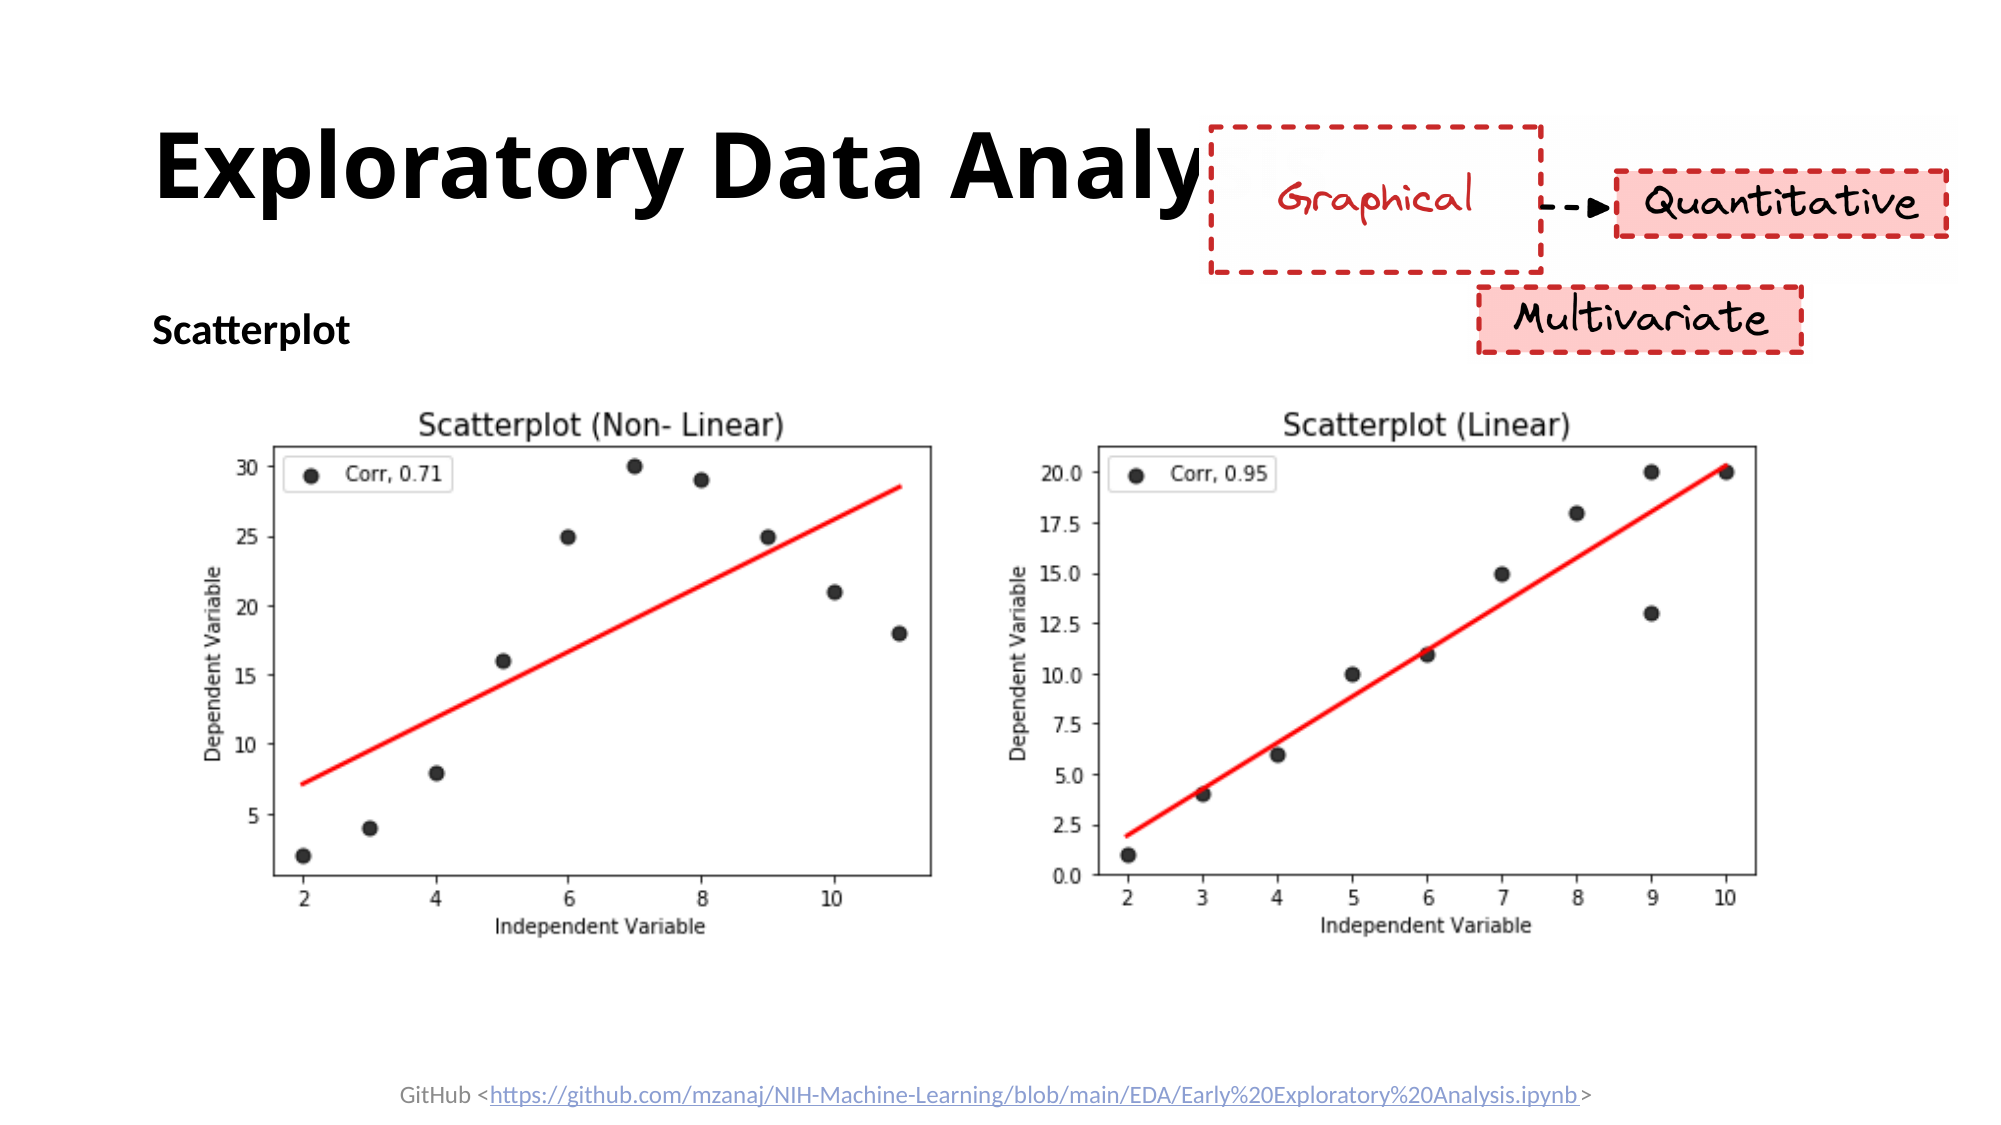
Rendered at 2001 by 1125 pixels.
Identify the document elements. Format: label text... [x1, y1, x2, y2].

picture [1199, 115, 1958, 364]
picture [193, 399, 950, 950]
list Scatterplot [137, 299, 1863, 1014]
title Exploratory Data Analysis [137, 59, 1863, 278]
picture [998, 399, 1777, 949]
footer GitHub <https://github.com/mzanaj/NIH-Machine-Learning/blob/main/EDA/Early%20Exploratory%20Analysis.ipynb> [10, 1062, 1988, 1124]
